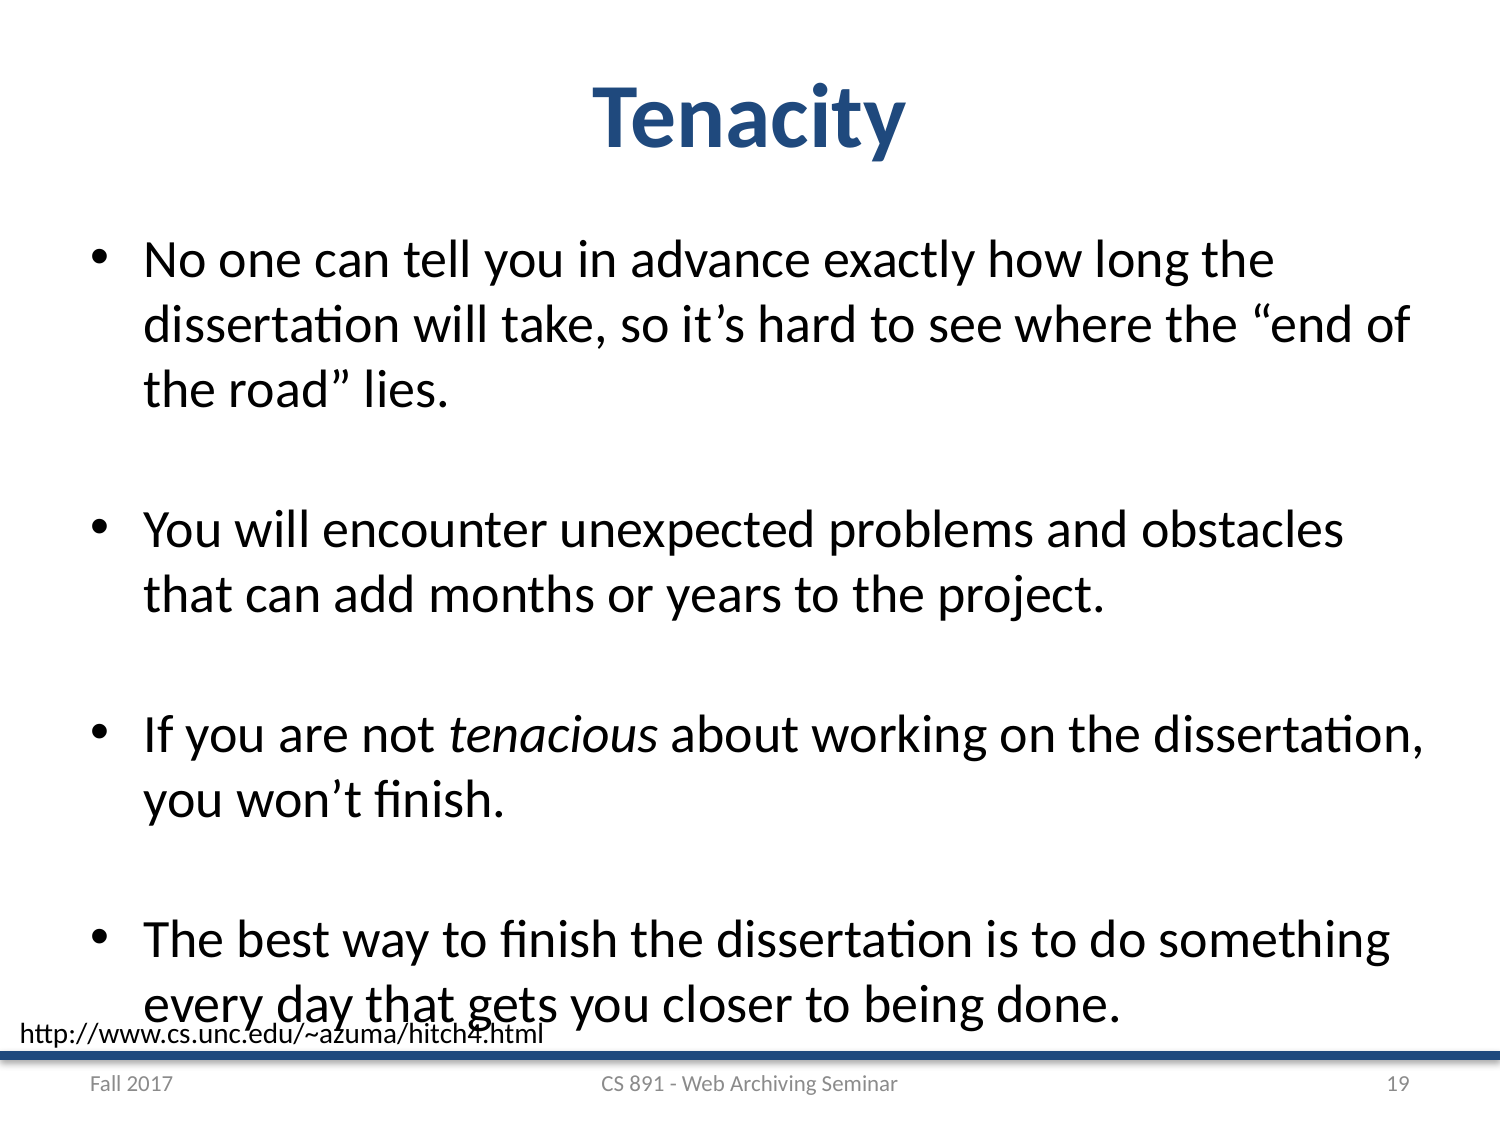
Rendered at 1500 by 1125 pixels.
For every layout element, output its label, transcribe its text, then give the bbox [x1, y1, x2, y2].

list No one can tell you in advance exactly how long the dissertation will take, so it’s hard to see where the “end of the road” lies. You will encounter unexpected problems and obstacles that can add months or years to the project. If you are not tenacious about working on the dissertation, you won’t finish. The best way to finish the dissertation is to do something every day that gets you closer to being done. [75, 216, 1451, 1049]
slide_number 19 [1074, 1062, 1425, 1103]
title Tenacity [75, 33, 1425, 189]
footer CS 891 - Web Archiving Seminar [512, 1062, 988, 1103]
text_box http://www.cs.unc.edu/~azuma/hitch4.html [4, 1007, 560, 1057]
slide_number Fall 2017 [75, 1062, 425, 1103]
